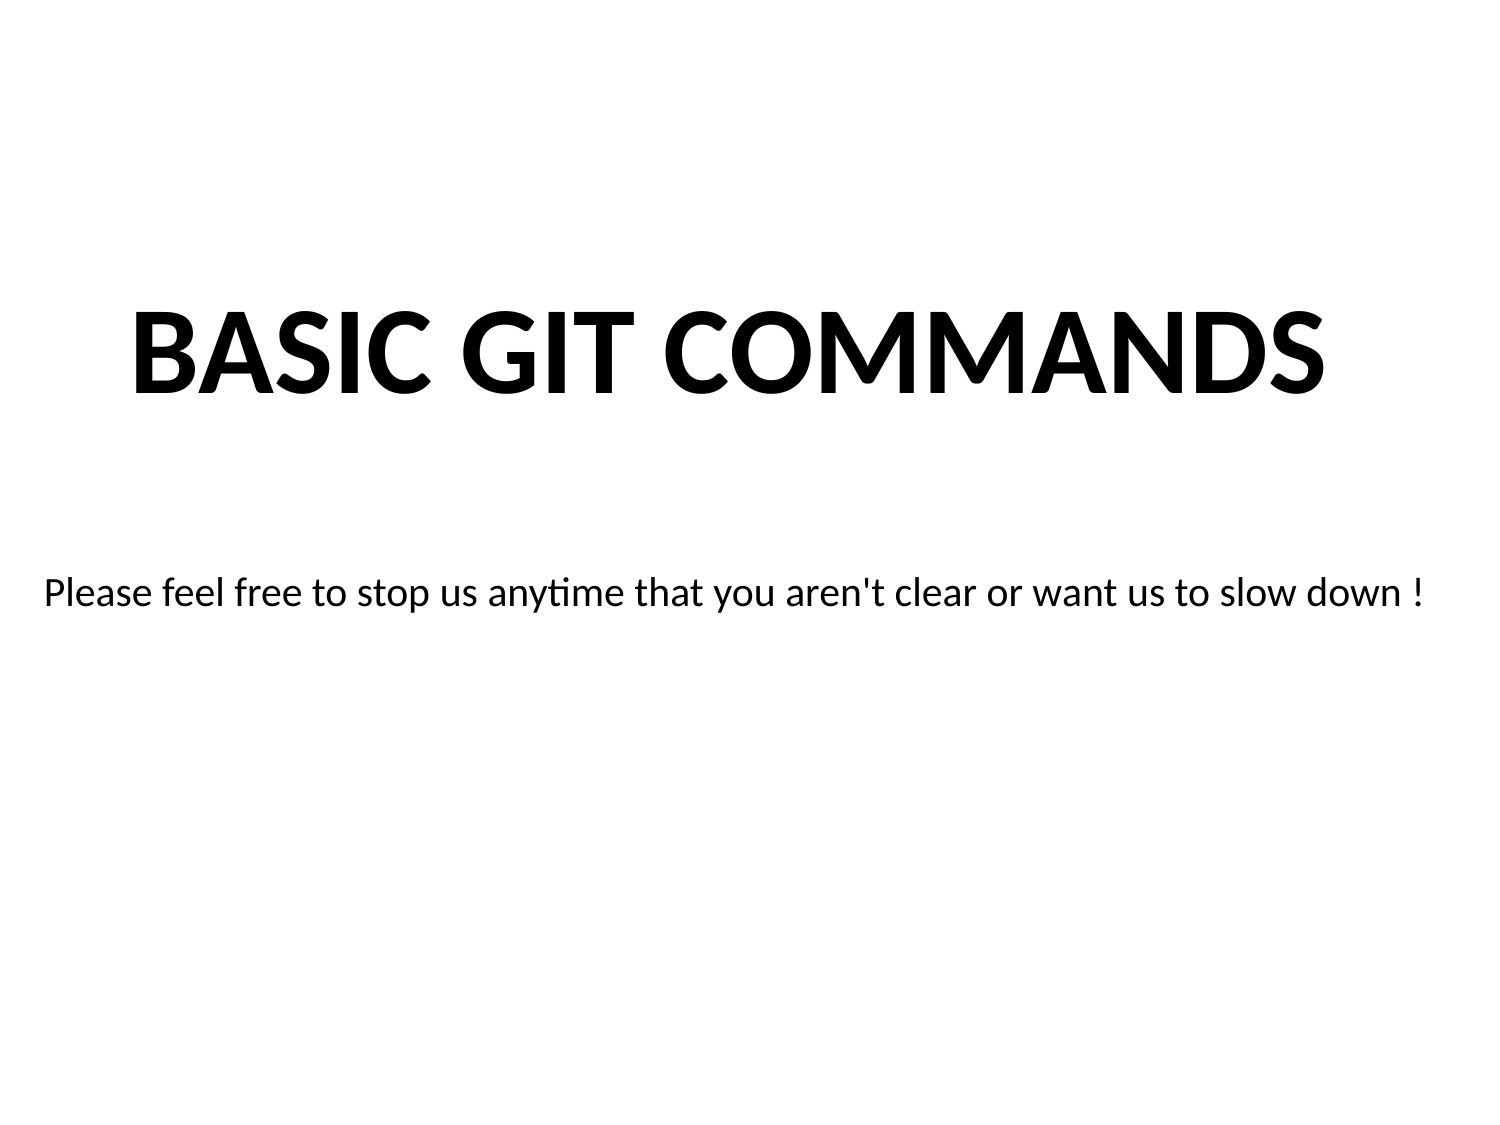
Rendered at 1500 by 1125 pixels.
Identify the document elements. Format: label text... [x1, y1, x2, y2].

text_box BASIC GIT COMMANDS [54, 204, 1405, 484]
text_box Please feel free to stop us anytime that you aren't clear or want us to slow down ! [74, 263, 1395, 916]
